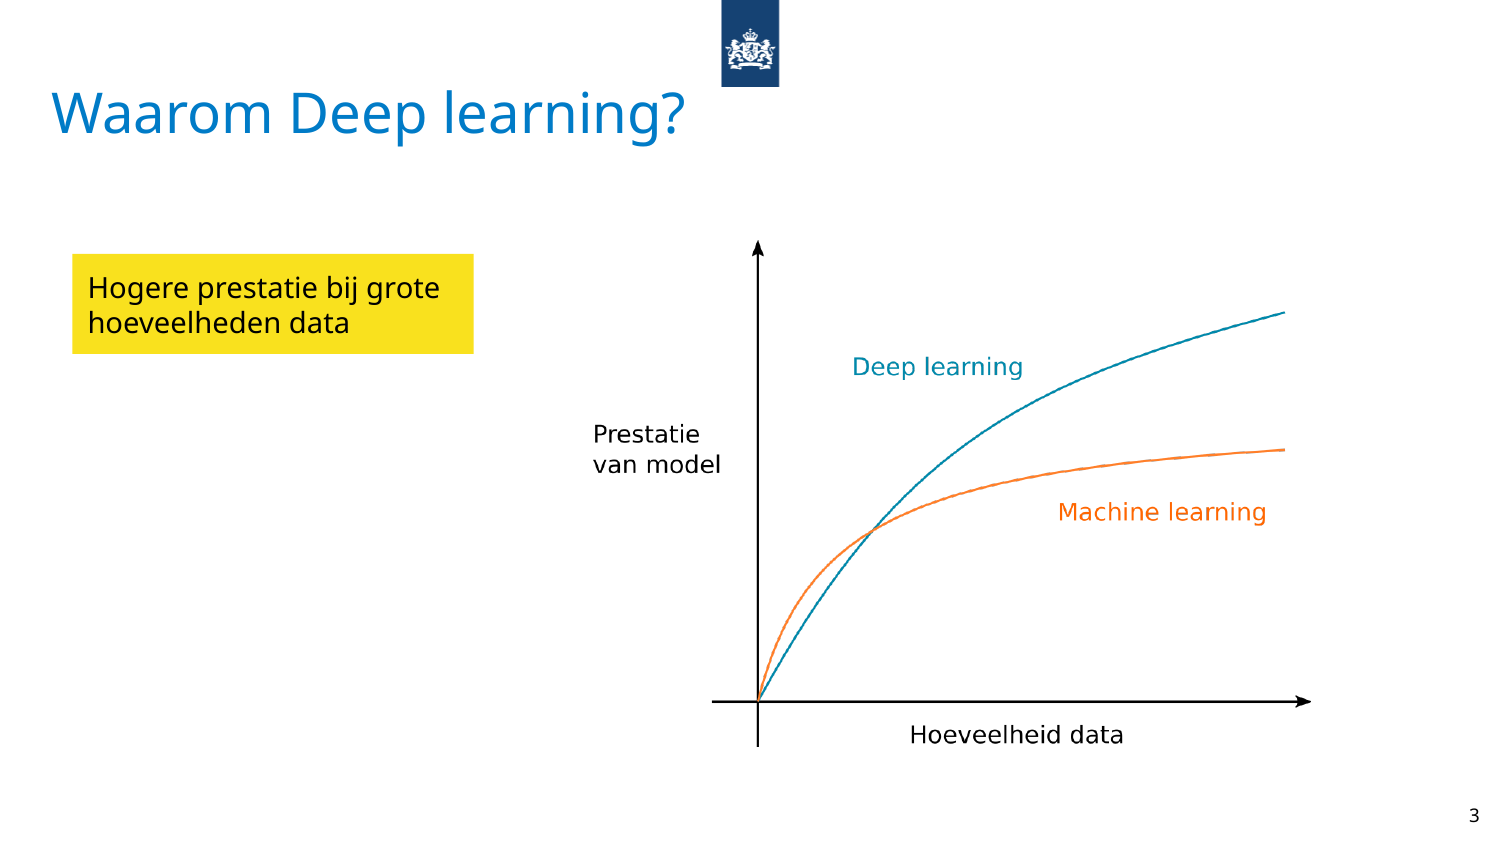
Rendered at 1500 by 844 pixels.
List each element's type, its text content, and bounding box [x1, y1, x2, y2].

picture [593, 240, 1311, 747]
title Waarom Deep learning? [51, 85, 1449, 180]
picture [0, 0, 1500, 131]
slide_number ‹#› [1389, 764, 1480, 830]
text_box Hogere prestatie bij grote hoeveelheden data [72, 253, 474, 354]
